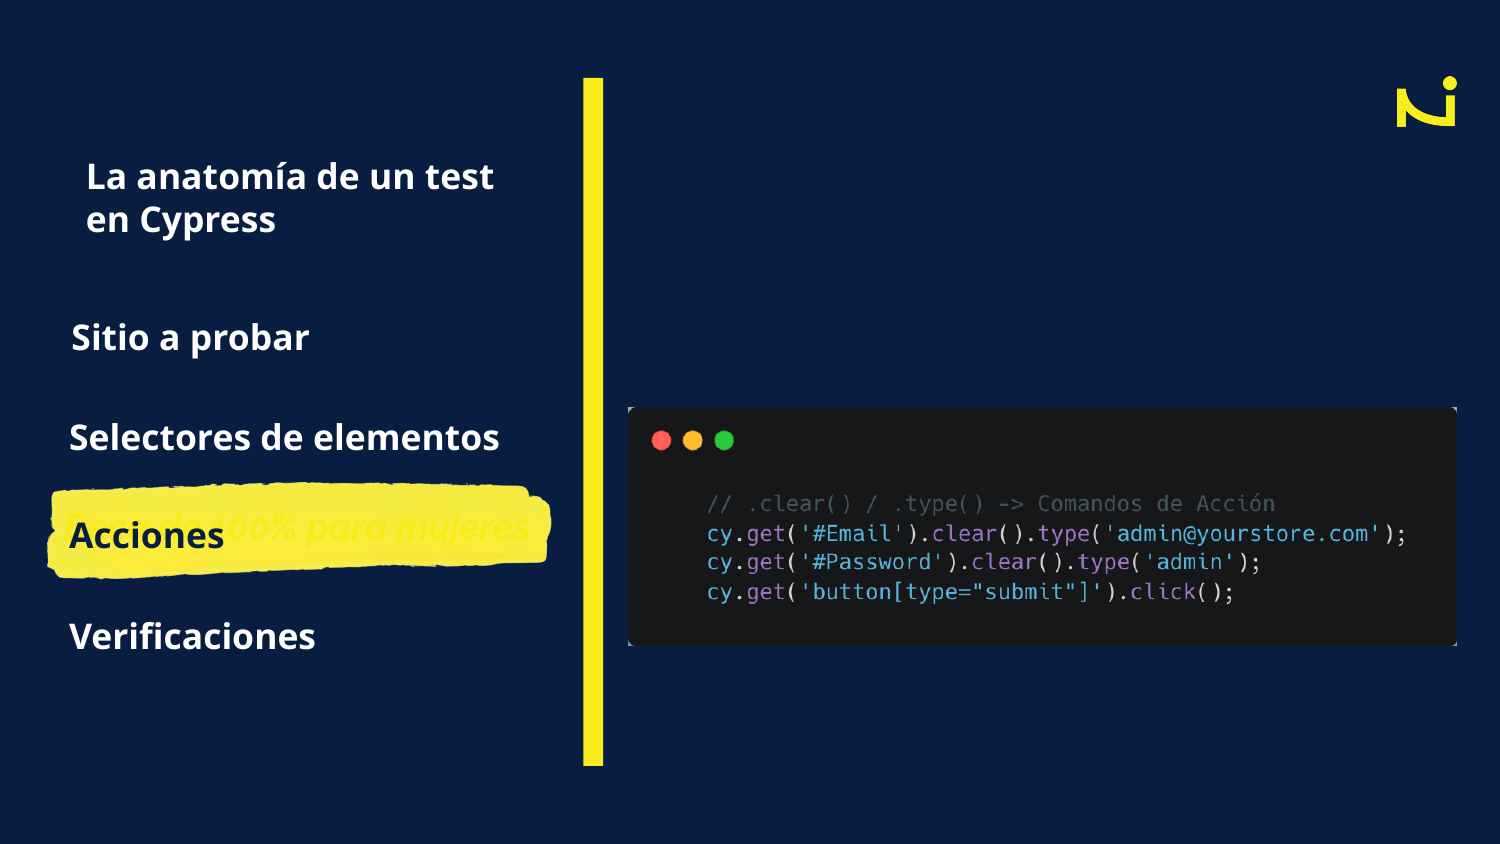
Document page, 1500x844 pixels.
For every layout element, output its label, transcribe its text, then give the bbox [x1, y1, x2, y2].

text_box Verificaciones [56, 600, 516, 669]
text_box Selectores de elementos [56, 401, 516, 467]
text_box Sitio a probar [56, 300, 549, 373]
picture [37, 468, 558, 585]
text_box [583, 77, 604, 766]
picture [628, 407, 1457, 646]
picture [1397, 76, 1457, 127]
text_box La anatomía de un test en Cypress [72, 141, 532, 253]
